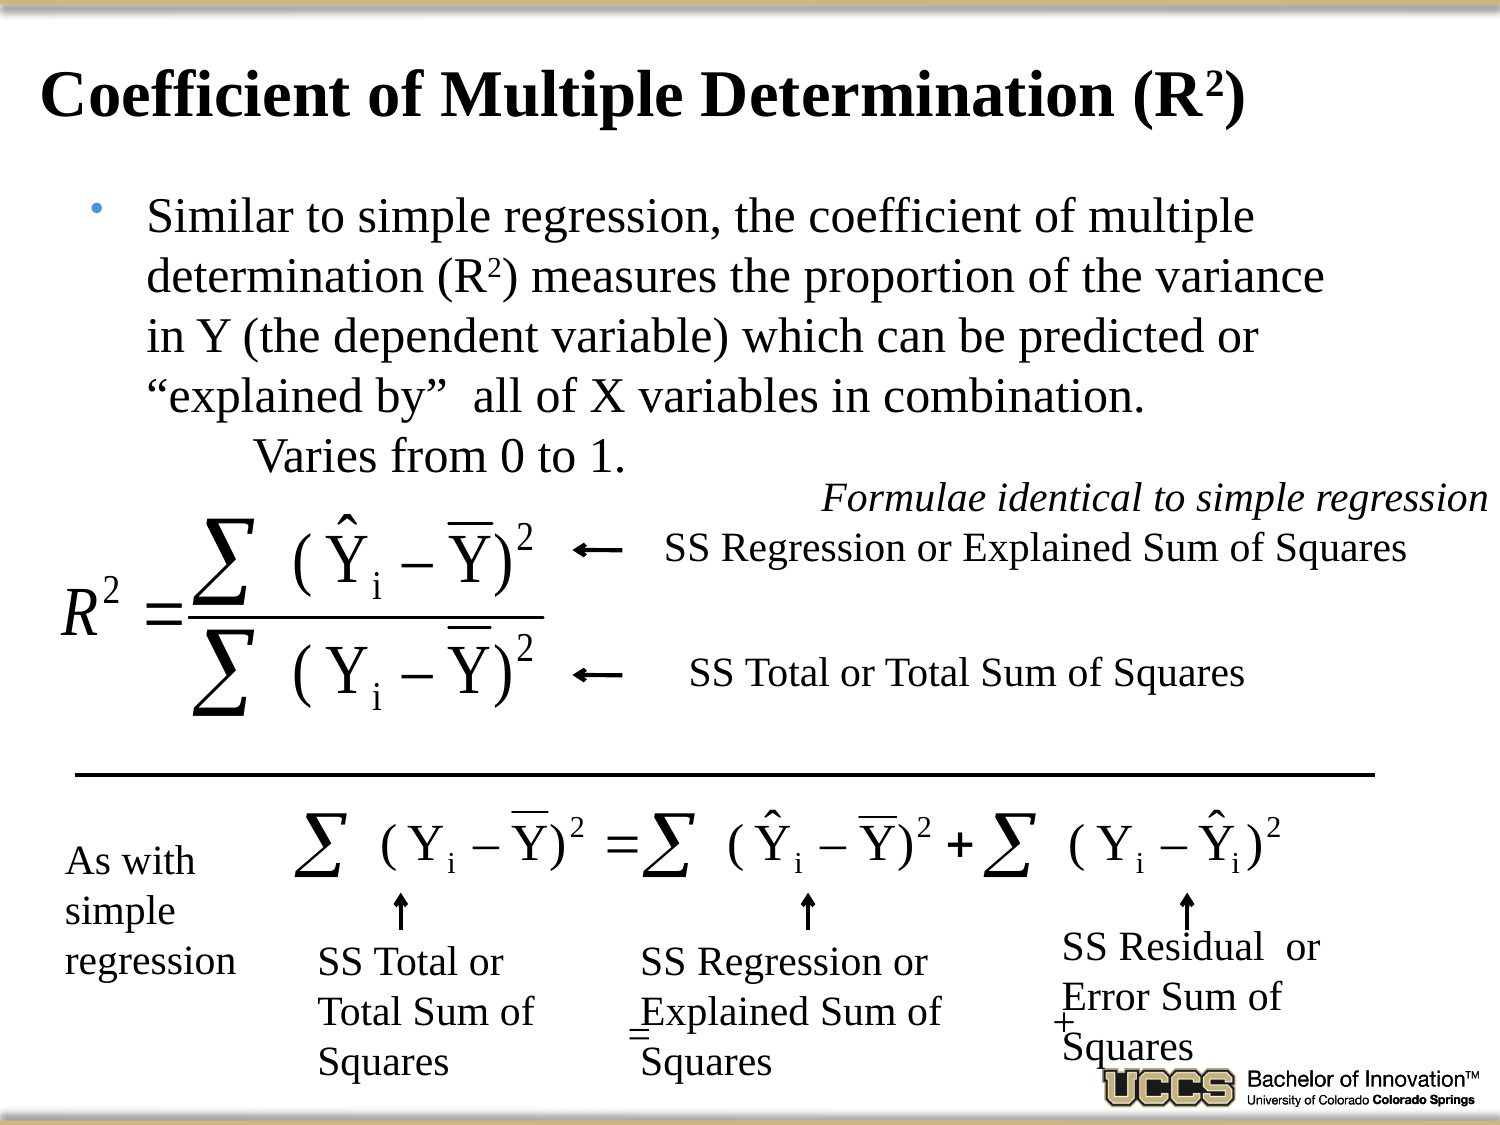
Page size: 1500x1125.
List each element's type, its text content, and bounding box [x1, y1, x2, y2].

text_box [286, 799, 1413, 1051]
list Similar to simple regression, the coefficient of multiple determination (R2) measures the proportion of the variance in Y (the dependent variable) which can be predicted or “explained by” all of X variables in combination. Varies from 0 to 1. [75, 174, 1388, 363]
text_box As with simple regression [49, 825, 281, 990]
text_box = [612, 1060, 666, 1065]
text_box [49, 499, 1426, 736]
title Coefficient of Multiple Determination (R2) [24, 12, 1463, 138]
text_box Formulae identical to simple regression [806, 462, 1500, 528]
